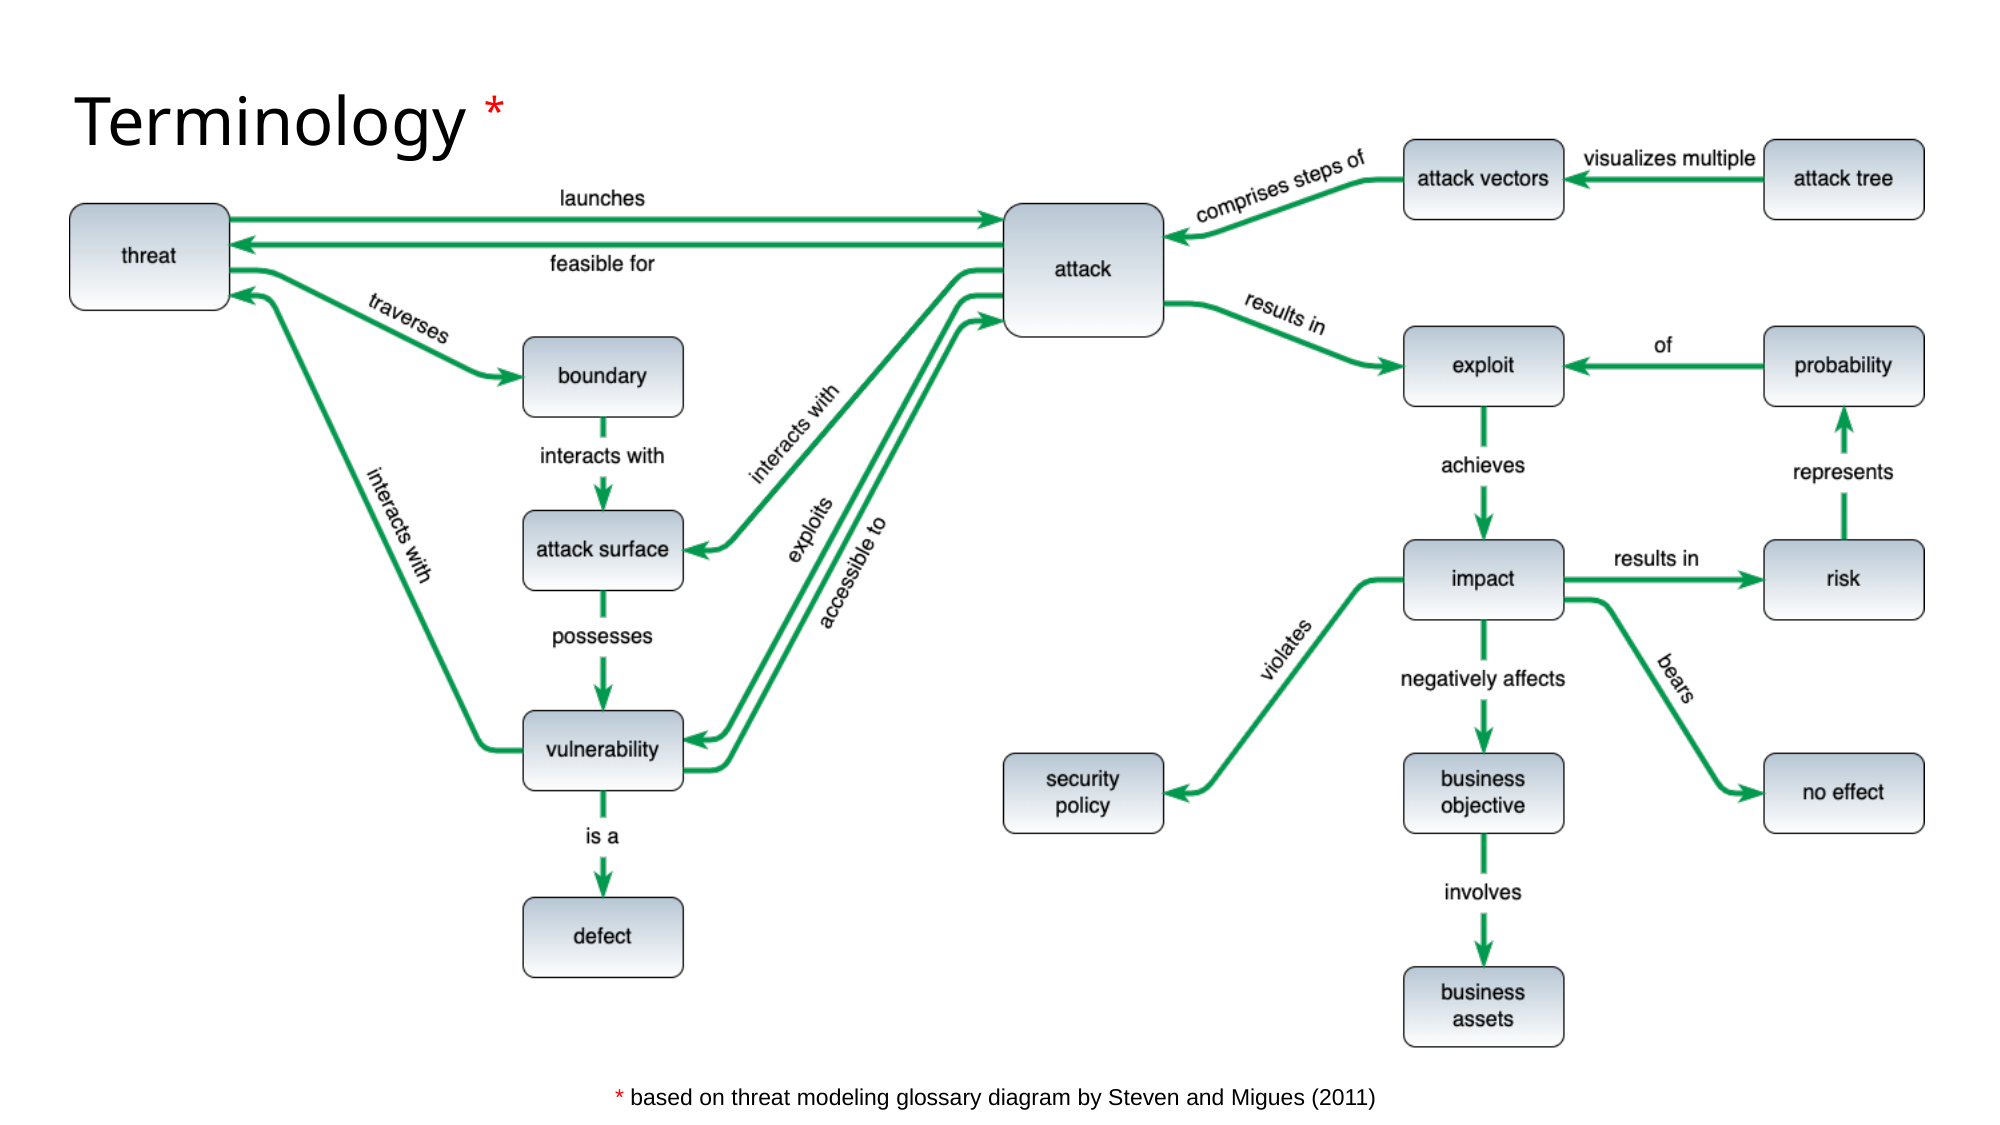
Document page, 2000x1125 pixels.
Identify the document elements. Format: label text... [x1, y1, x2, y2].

text_box * based on threat modeling glossary diagram by Steven and Migues (2011) [600, 1075, 1400, 1118]
title Terminology * [74, 75, 1925, 135]
picture [68, 135, 1925, 1050]
